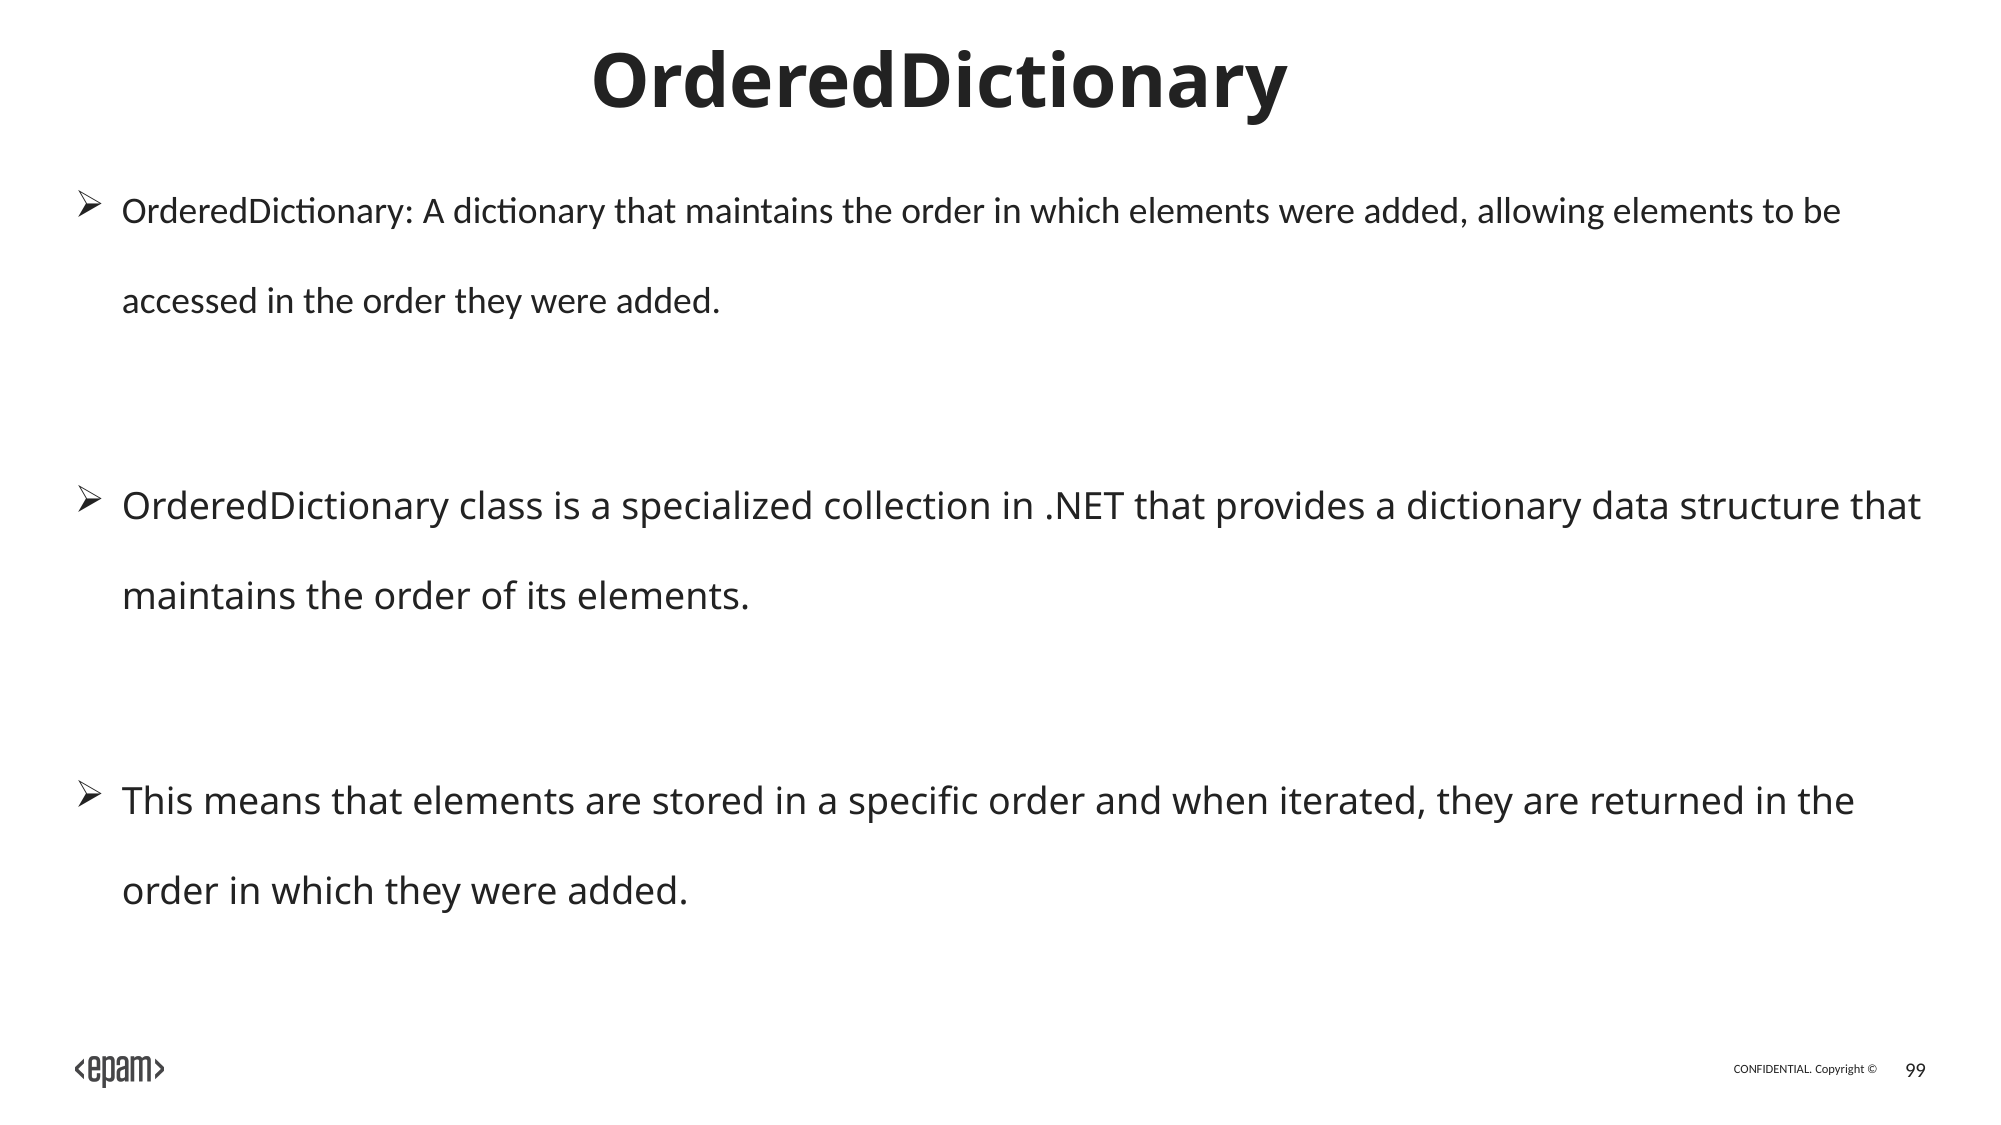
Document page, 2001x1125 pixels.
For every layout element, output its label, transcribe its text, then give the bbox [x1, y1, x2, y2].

list OrderedDictionary: A dictionary that maintains the order in which elements were added, allowing elements to be accessed in the order they were added. OrderedDictionary class is a specialized collection in .NET that provides a dictionary data structure that maintains the order of its elements. This means that elements are stored in a specific order and when iterated, they are returned in the order in which they were added. [75, 141, 1934, 1052]
title OrderedDictionary [492, 32, 1716, 123]
picture [75, 1056, 164, 1088]
